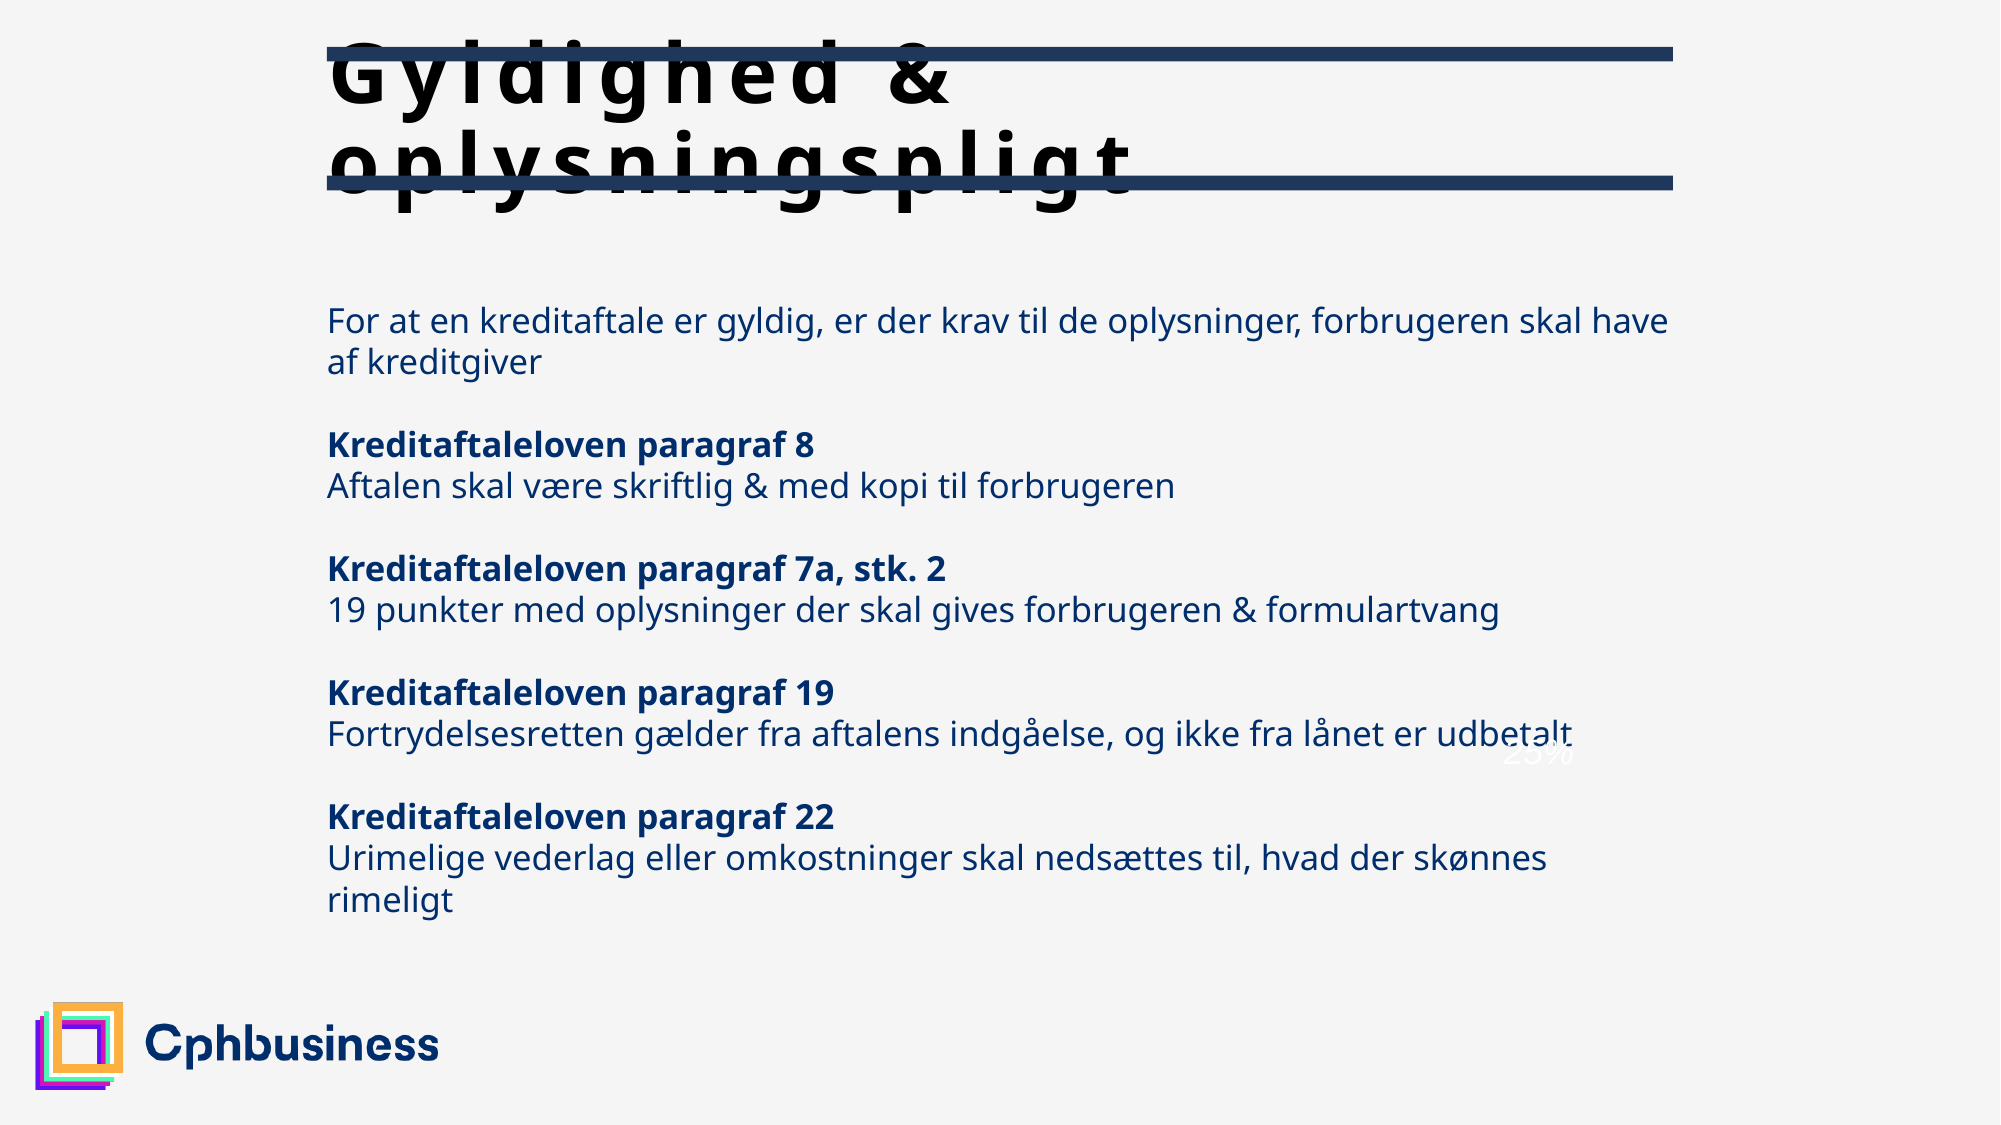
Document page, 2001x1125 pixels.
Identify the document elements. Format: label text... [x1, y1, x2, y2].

picture [0, 967, 473, 1125]
text_box [326, 46, 1673, 62]
title Gyldighed & oplysningspligt [326, 25, 1729, 216]
text_box 25% [1501, 726, 1578, 772]
text_box For at en kreditaftale er gyldig, er der krav til de oplysninger, forbrugeren skal have af kreditgiver Kreditaftaleloven paragraf 8 Aftalen skal være skriftlig & med kopi til forbrugeren Kreditaftaleloven paragraf 7a, stk. 2 19 punkter med oplysninger der skal gives forbrugeren & formulartvang Kreditaftaleloven paragraf 19 Fortrydelsesretten gælder fra aftalens indgåelse, og ikke fra lånet er udbetalt Kreditaftaleloven paragraf 22 Urimelige vederlag eller omkostninger skal nedsættes til, hvad der skønnes rimeligt [326, 268, 1673, 961]
text_box [326, 175, 1673, 191]
